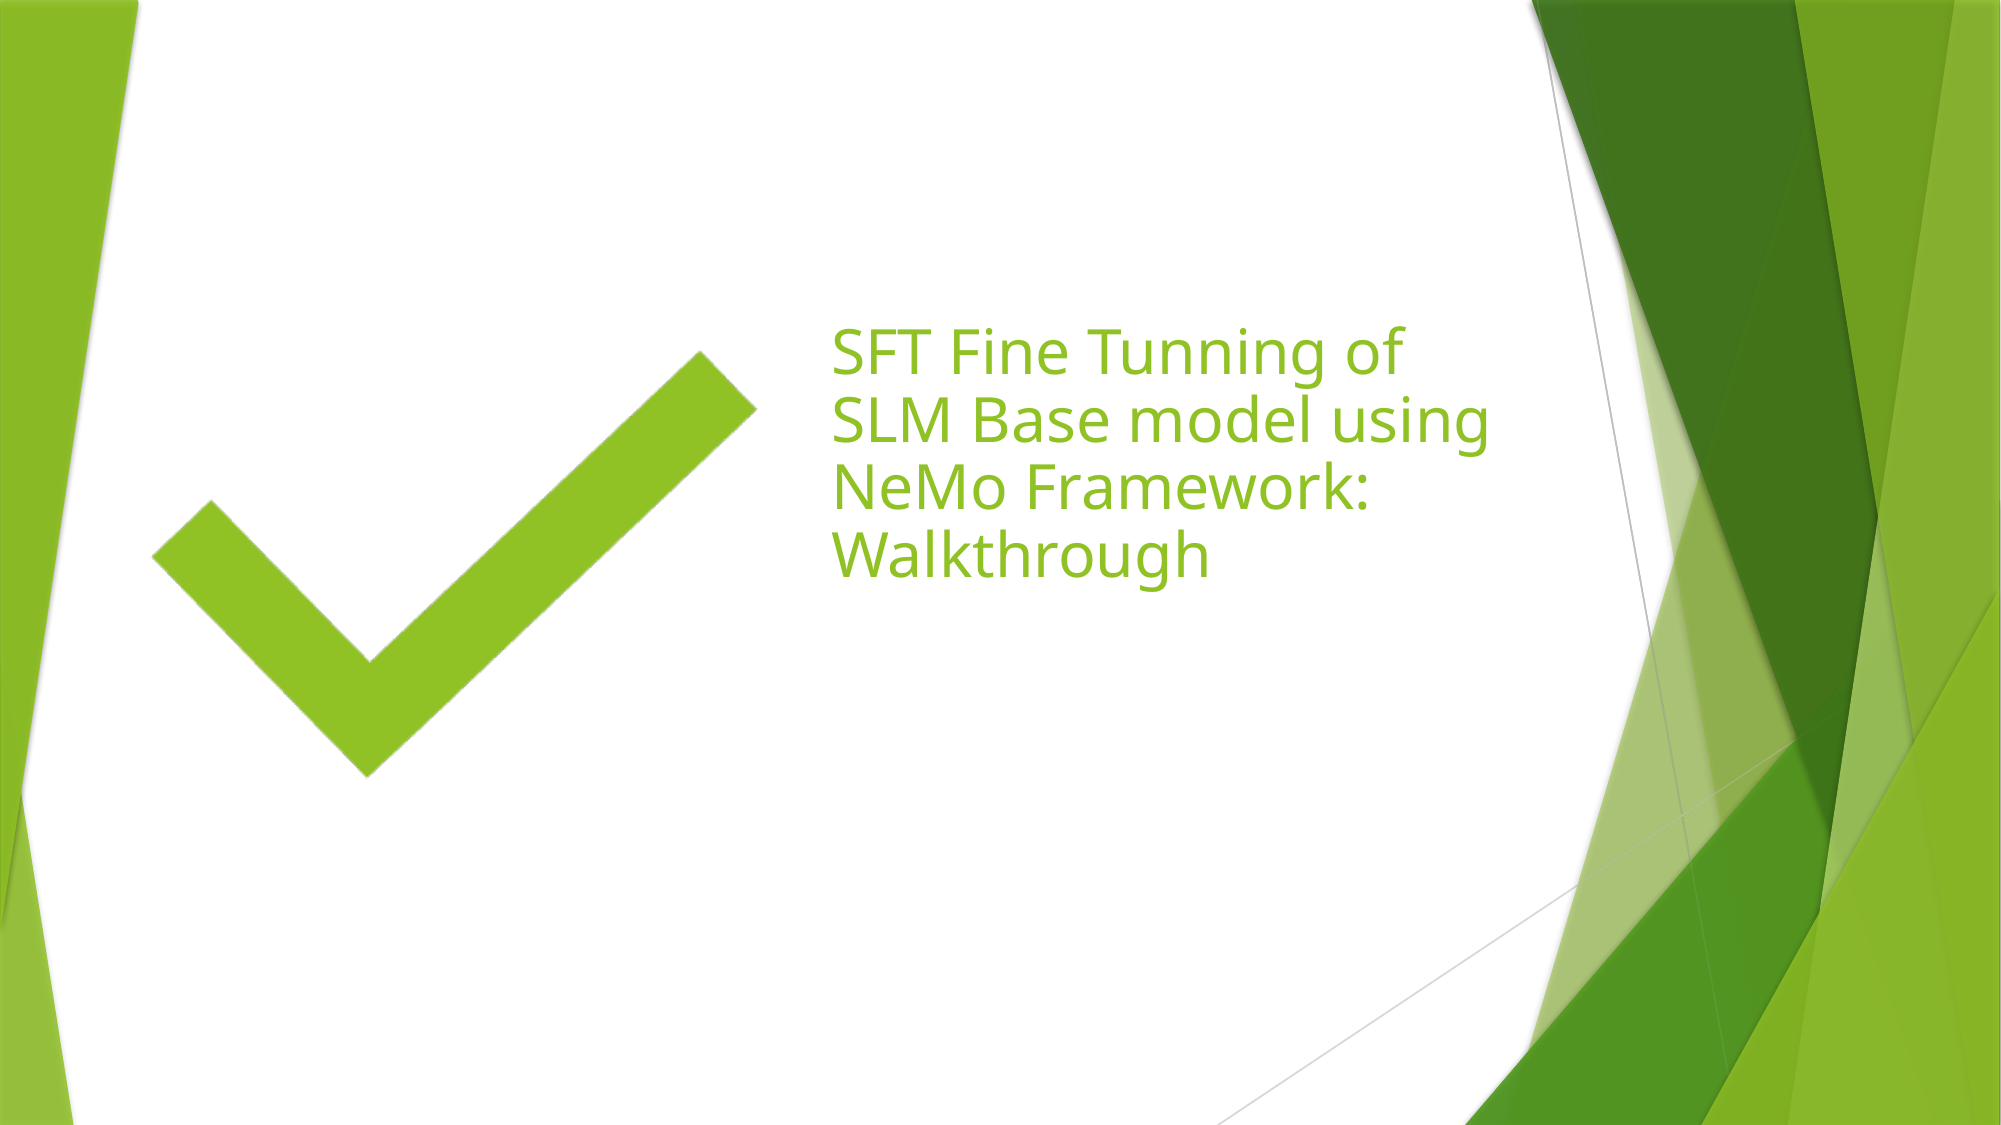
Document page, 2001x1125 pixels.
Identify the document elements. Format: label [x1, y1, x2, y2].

text_box [0, 0, 2000, 1125]
picture [145, 253, 764, 873]
